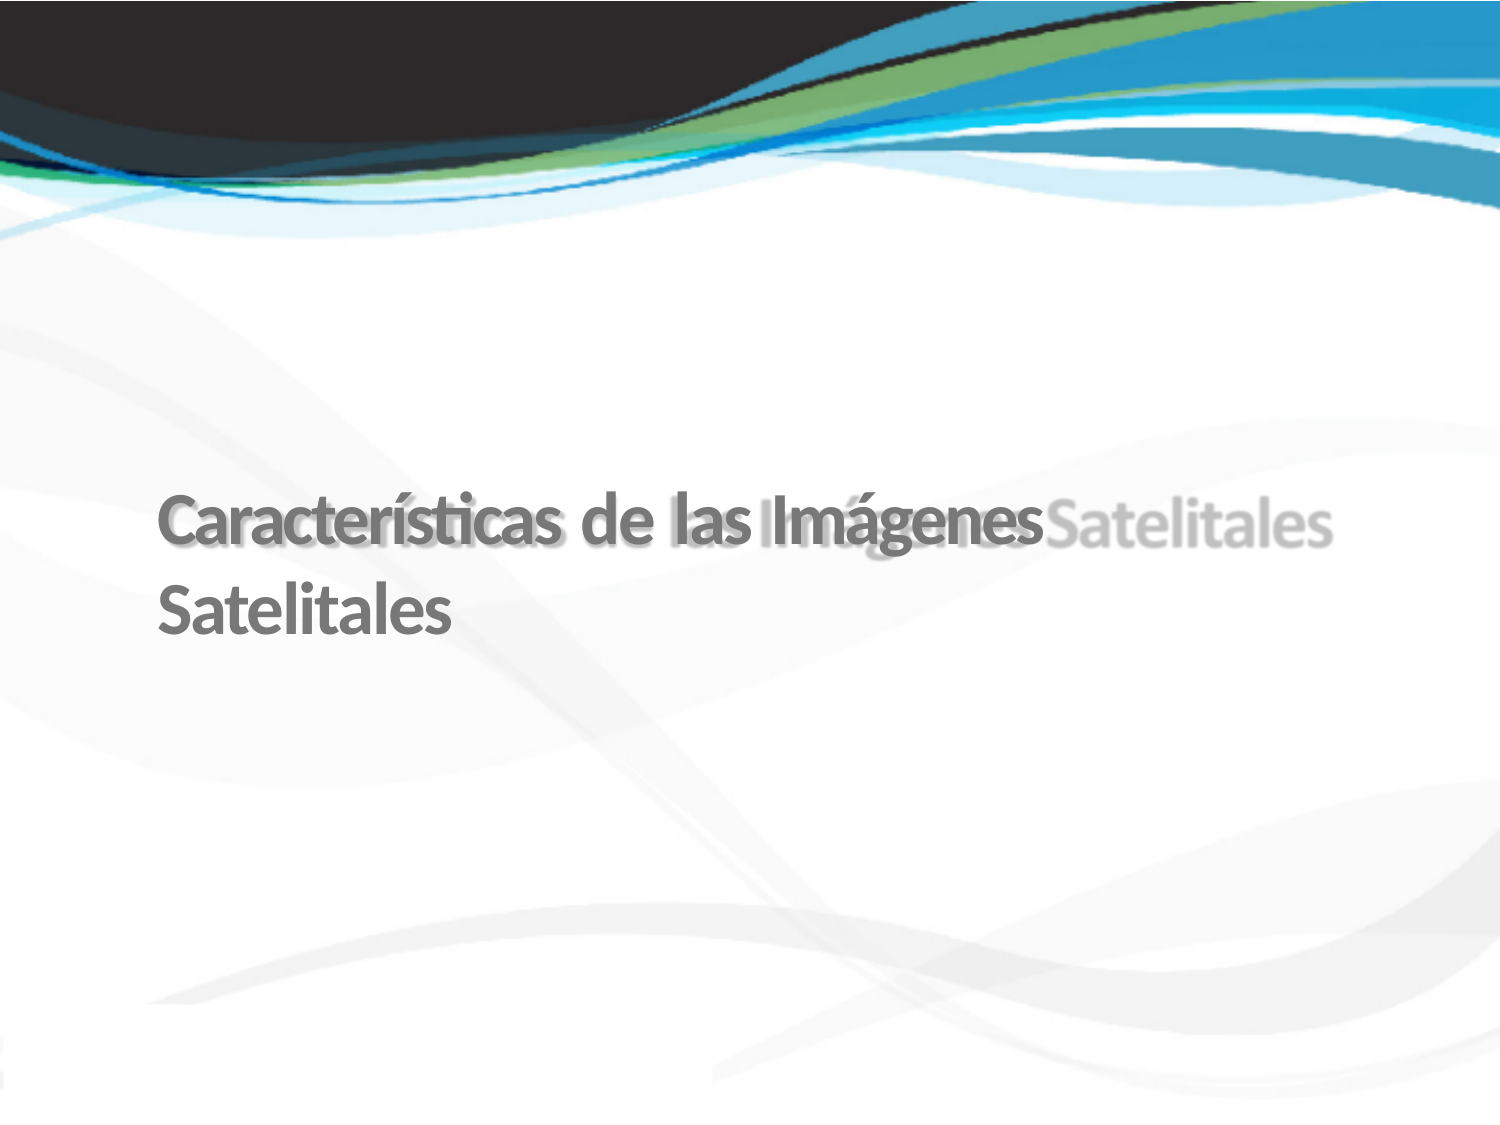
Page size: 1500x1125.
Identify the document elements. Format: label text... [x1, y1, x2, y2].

picture [0, 1, 1500, 1125]
title Características de las Imágenes Satelitales [155, 624, 1334, 658]
